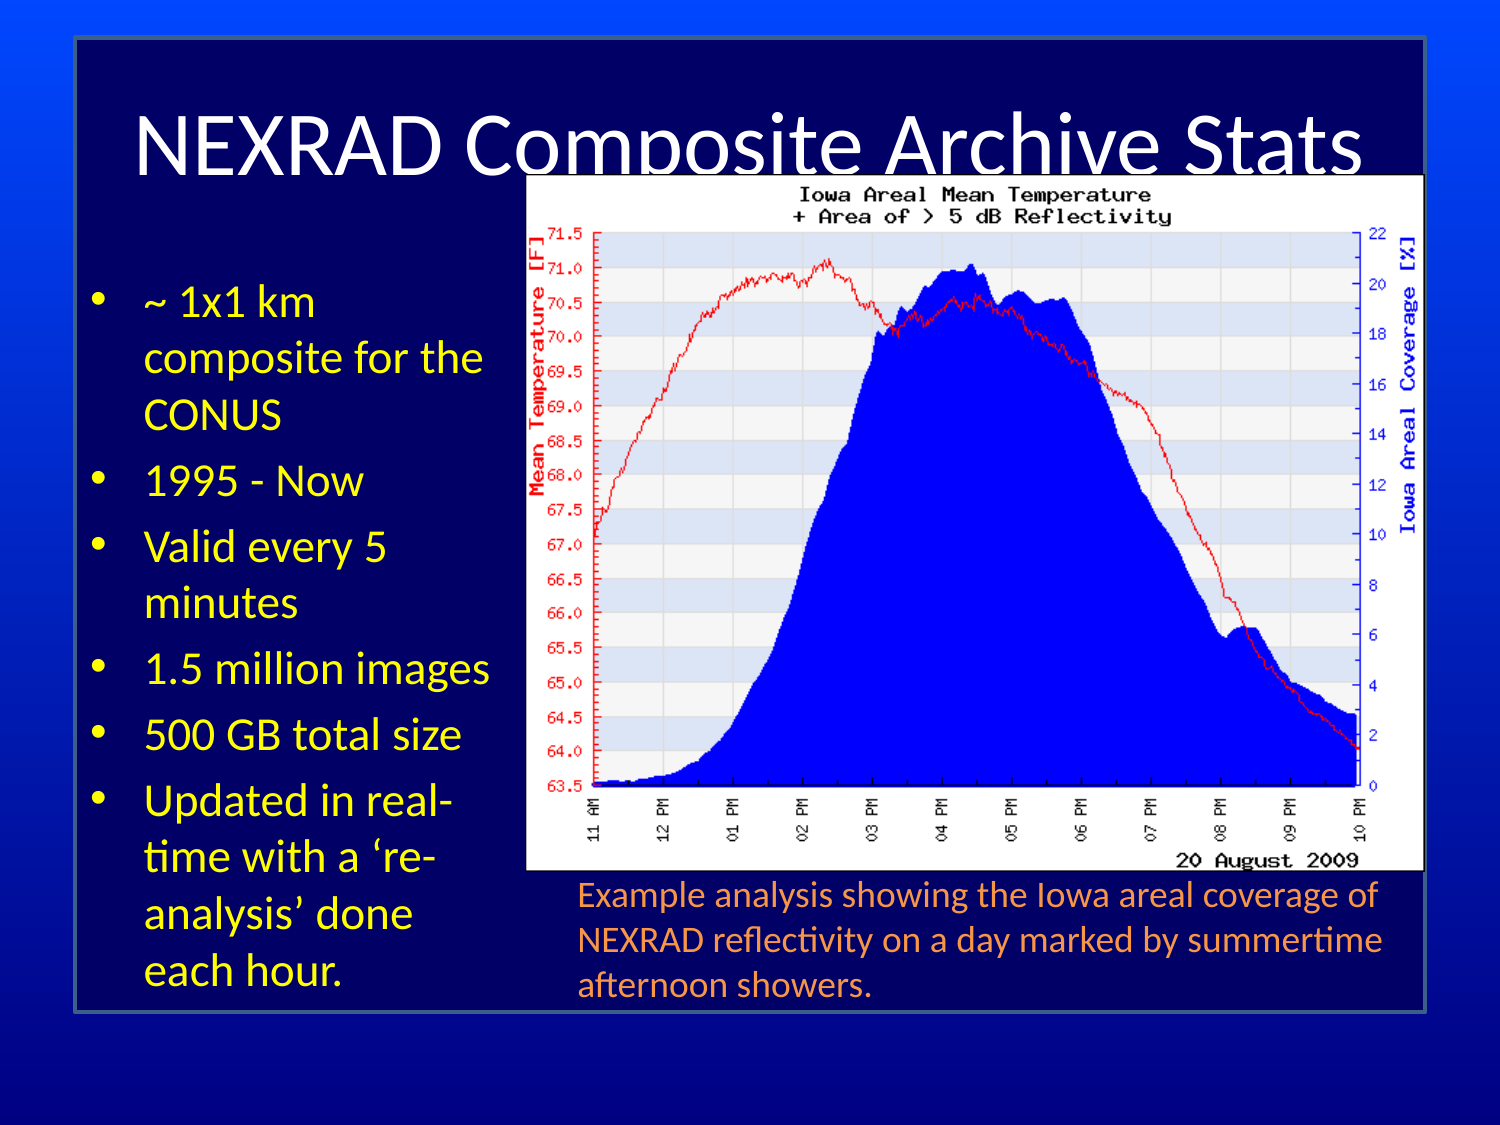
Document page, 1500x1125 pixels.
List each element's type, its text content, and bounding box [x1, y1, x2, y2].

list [524, 174, 1426, 872]
title NEXRAD Composite Archive Stats [75, 45, 1425, 233]
text_box Example analysis showing the Iowa areal coverage of NEXRAD reflectivity on a day marked by summertime afternoon showers. [562, 879, 1425, 1013]
list ~ 1x1 km composite for the CONUS 1995 - Now Valid every 5 minutes 1.5 million images 500 GB total size Updated in real-time with a ‘re-analysis’ done each hour. [75, 262, 525, 1005]
